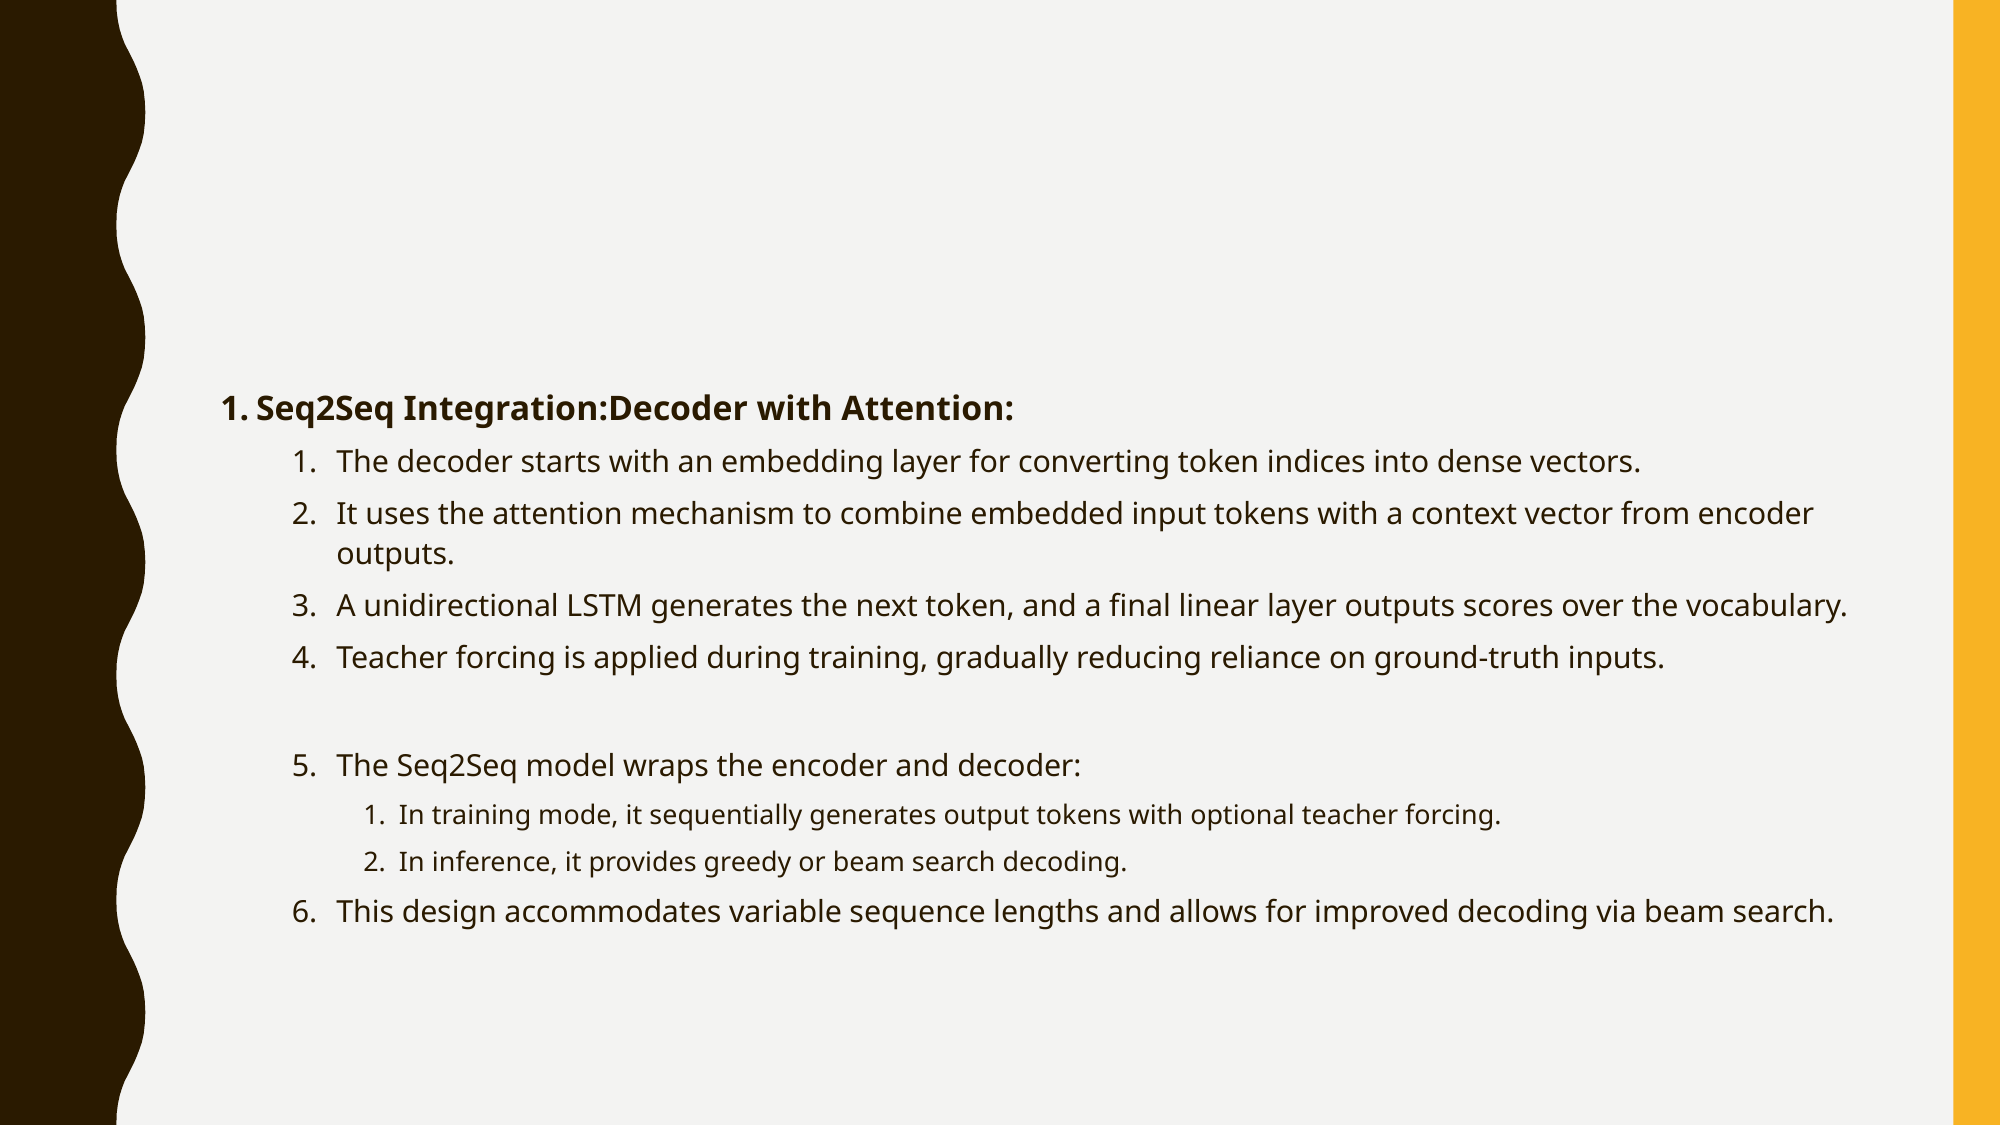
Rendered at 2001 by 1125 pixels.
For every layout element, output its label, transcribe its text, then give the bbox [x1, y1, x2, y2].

list Seq2Seq Integration:Decoder with Attention: The decoder starts with an embedding layer for converting token indices into dense vectors. It uses the attention mechanism to combine embedded input tokens with a context vector from encoder outputs. A unidirectional LSTM generates the next token, and a final linear layer outputs scores over the vocabulary. Teacher forcing is applied during training, gradually reducing reliance on ground-truth inputs. The Seq2Seq model wraps the encoder and decoder: In training mode, it sequentially generates output tokens with optional teacher forcing. In inference, it provides greedy or beam search decoding. This design accommodates variable sequence lengths and allows for improved decoding via beam search. [205, 375, 1875, 965]
